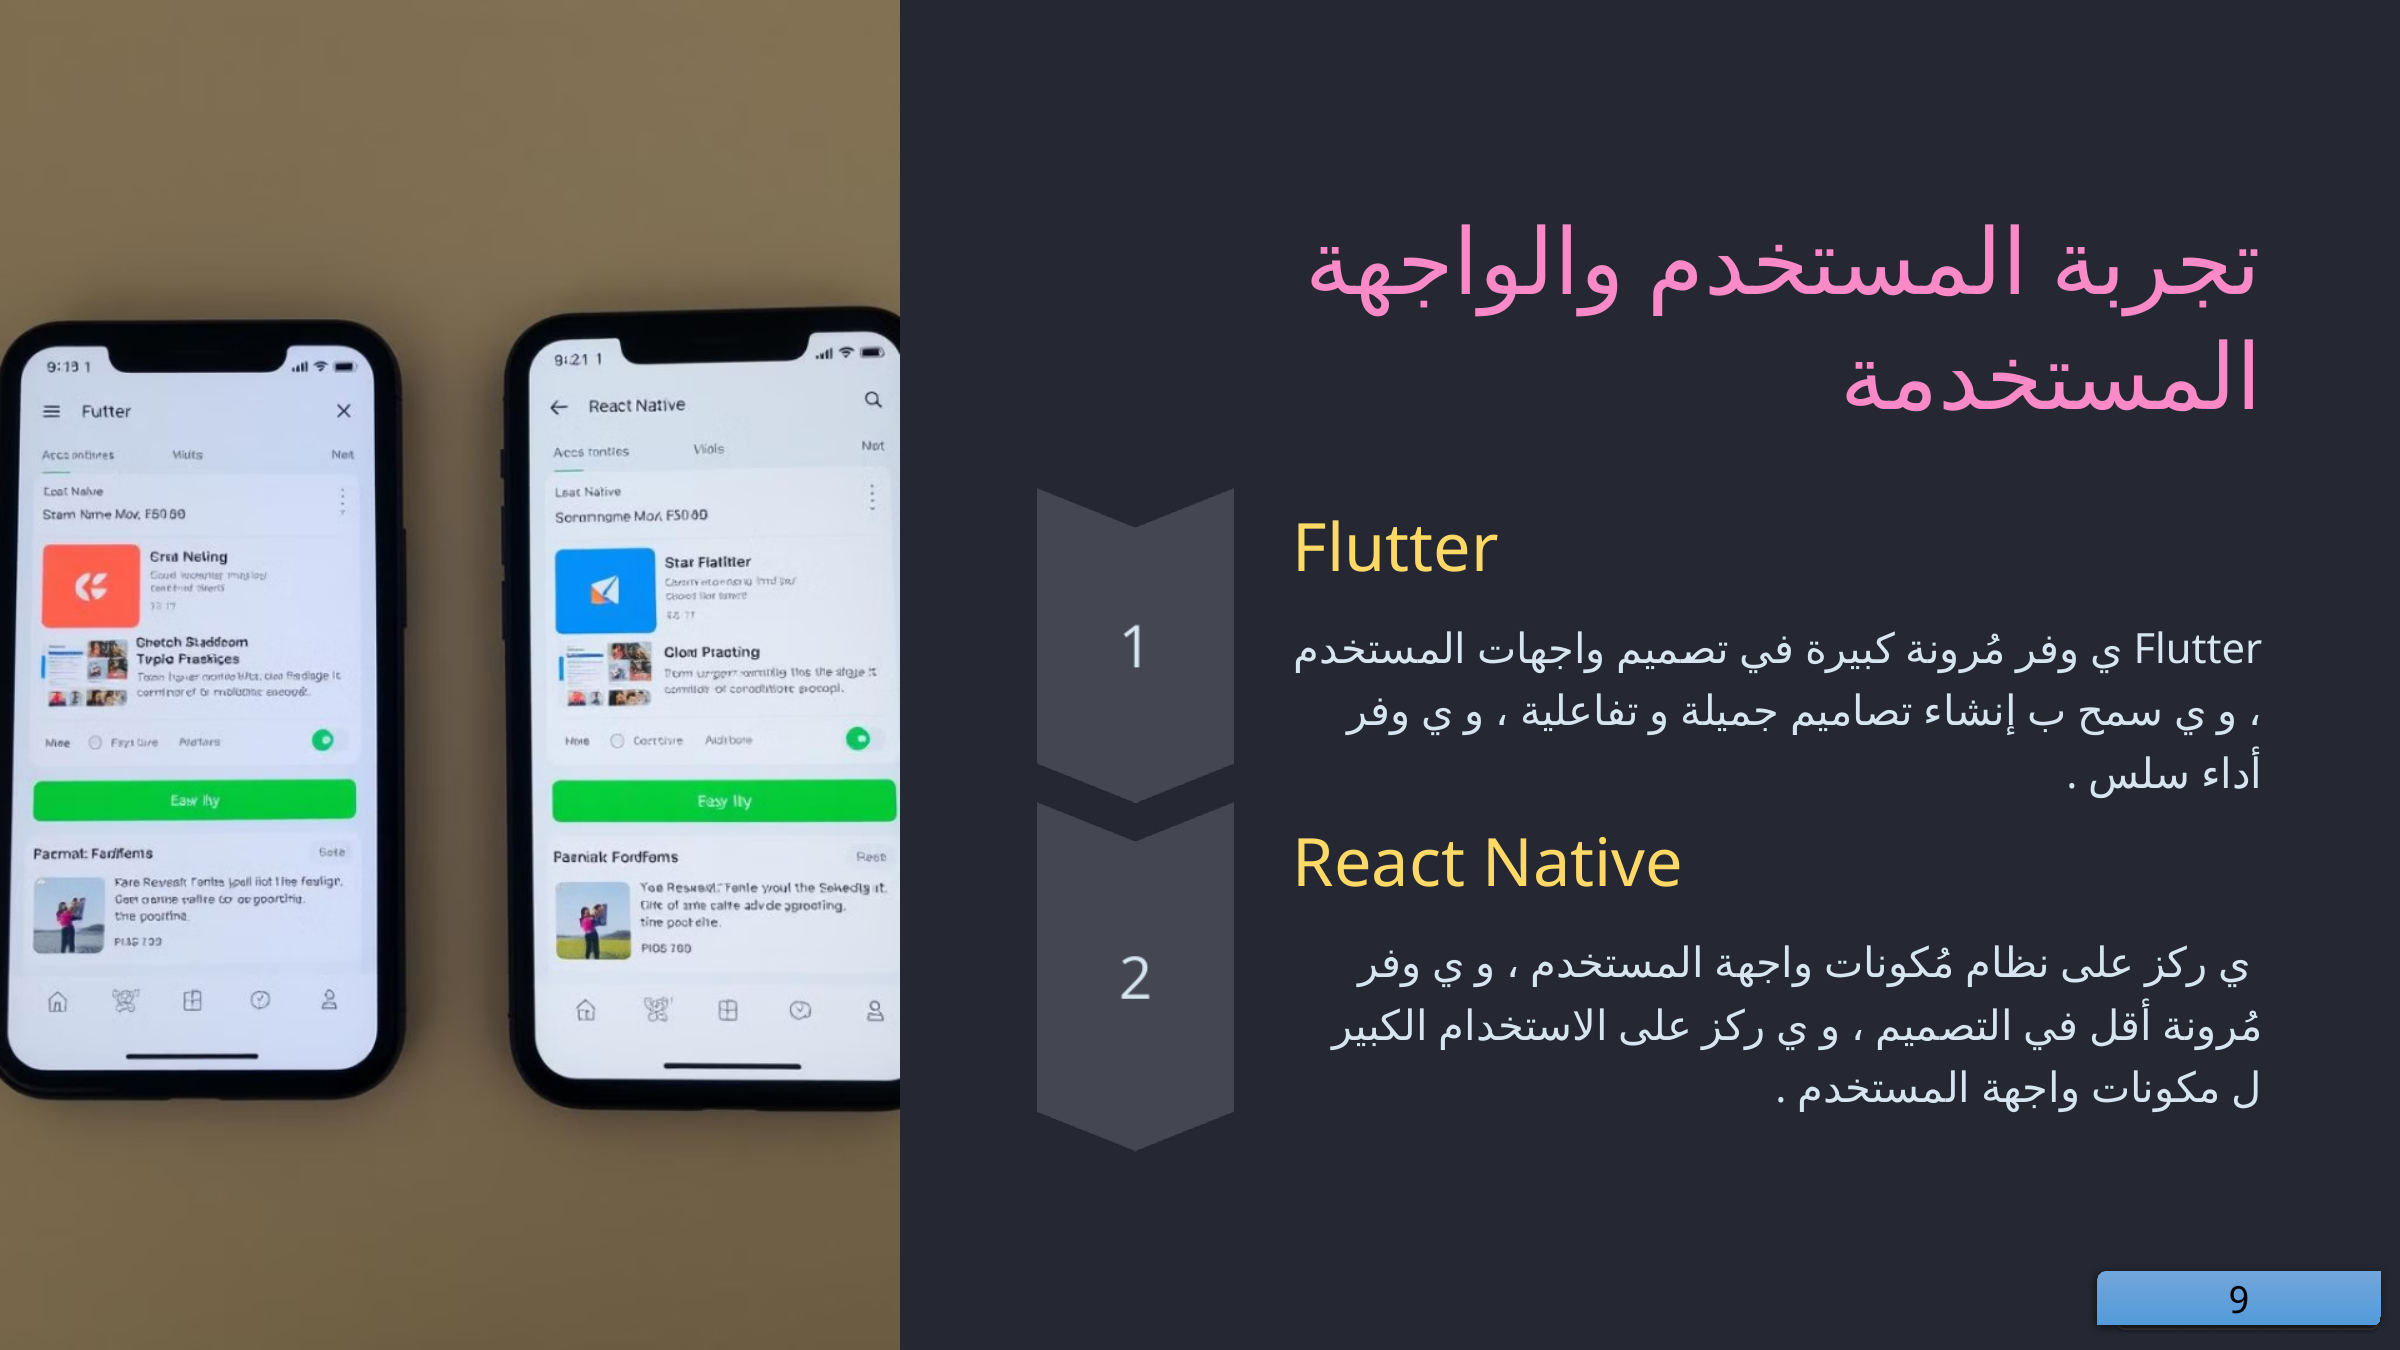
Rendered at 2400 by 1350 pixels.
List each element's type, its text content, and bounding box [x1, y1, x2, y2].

text_box تجربة المستخدم والواجهة المستخدمة [1037, 198, 2263, 430]
picture [2106, 1271, 2389, 1339]
picture [1037, 488, 1234, 1152]
text_box Flutter [1292, 527, 1755, 586]
text_box Flutter ي وفر مُرونة كبيرة في تصميم واجهات المستخدم ، و ي سمح ب إنشاء تصاميم جميلة و تفاعلية ، و ي وفر أداء سلس . [1292, 609, 2263, 735]
text_box 9 [2097, 1270, 2381, 1326]
text_box React Native [1292, 842, 1755, 900]
text_box ي ركز على نظام مُكونات واجهة المستخدم ، و ي وفر مُرونة أقل في التصميم ، و ي ركز على الاستخدام الكبير ل مكونات واجهة المستخدم . [1292, 923, 2263, 1112]
picture [0, 0, 900, 1350]
